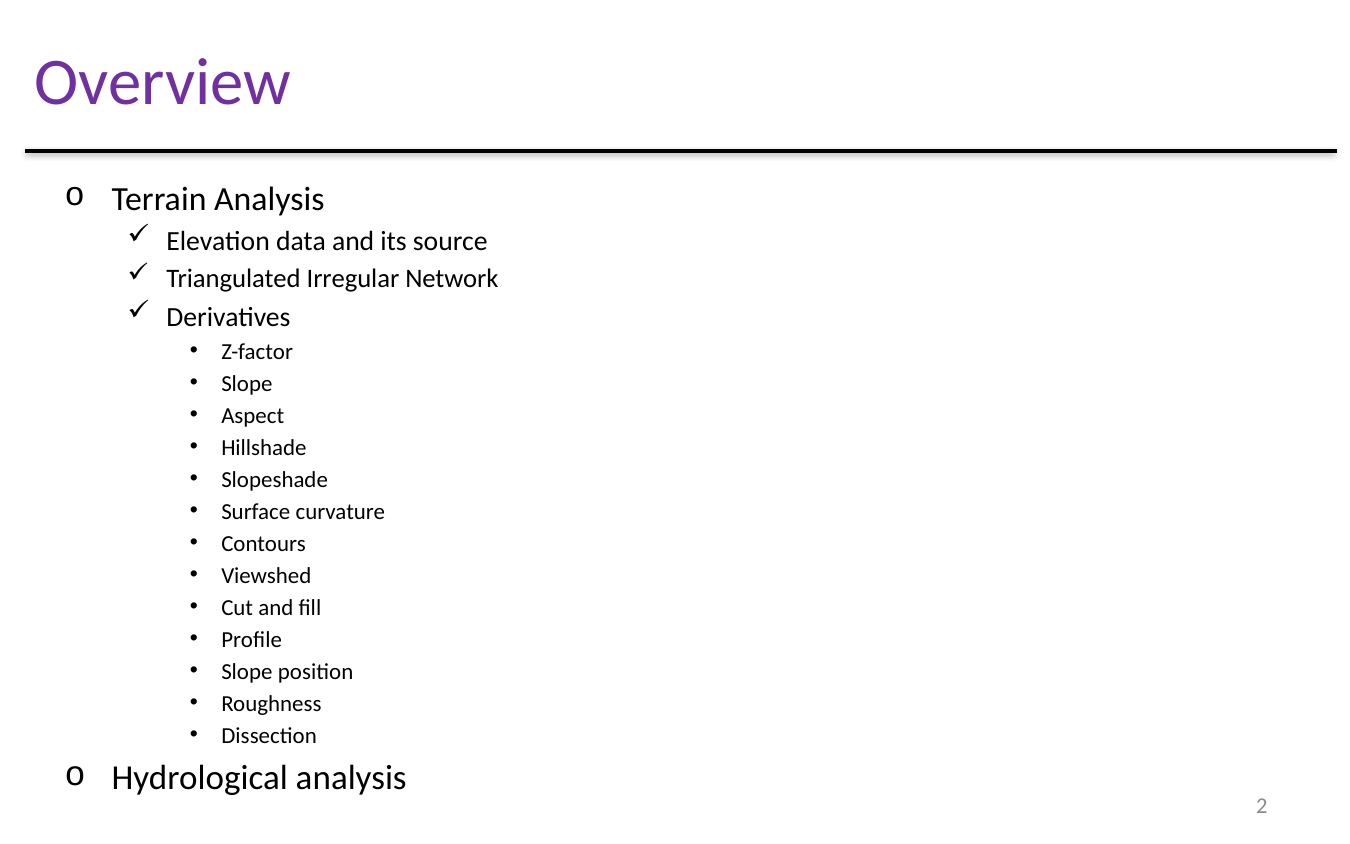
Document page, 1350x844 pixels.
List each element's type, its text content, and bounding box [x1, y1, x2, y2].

slide_number 2 [967, 782, 1283, 827]
list Terrain Analysis Elevation data and its source Triangulated Irregular Network Derivatives Z-factor Slope Aspect Hillshade Slopeshade Surface curvature Contours Viewshed Cut and fill Profile Slope position Roughness Dissection Hydrological analysis [49, 168, 1310, 807]
text_box Overview [19, 7, 1345, 148]
